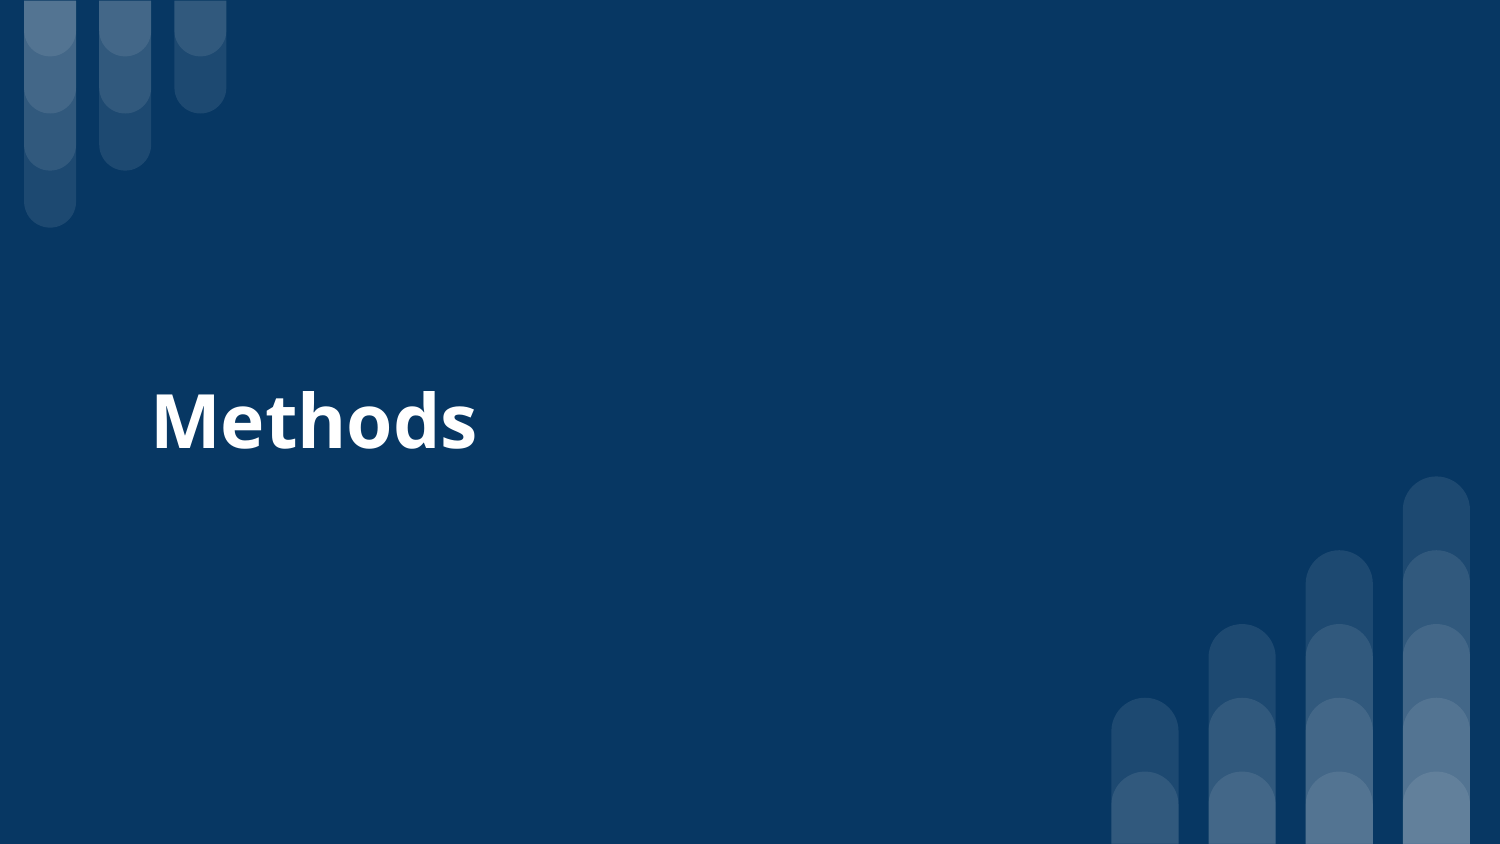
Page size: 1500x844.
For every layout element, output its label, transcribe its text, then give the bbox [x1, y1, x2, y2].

title Methods [135, 264, 1097, 572]
